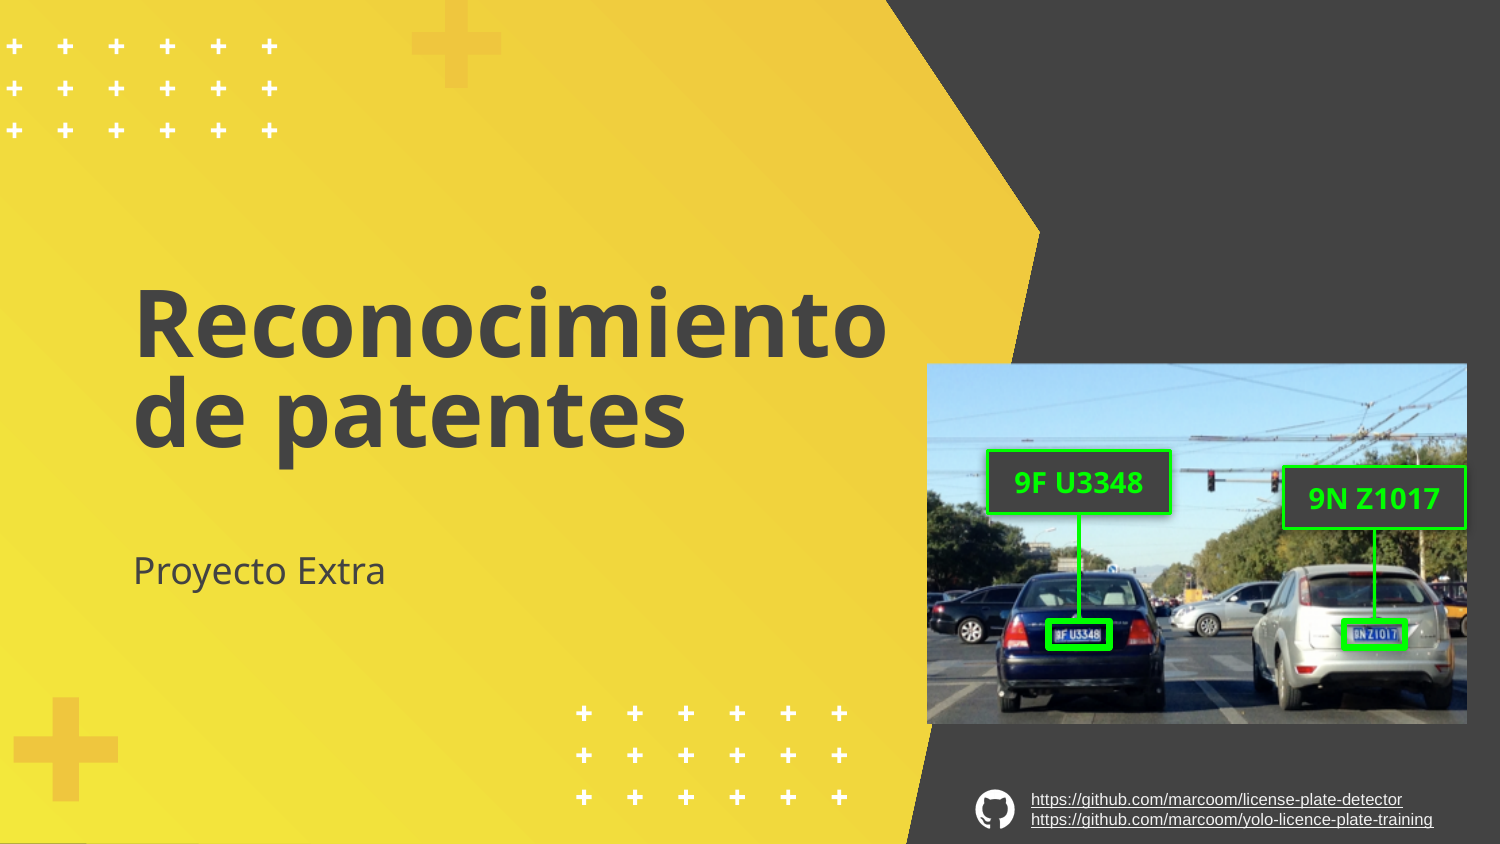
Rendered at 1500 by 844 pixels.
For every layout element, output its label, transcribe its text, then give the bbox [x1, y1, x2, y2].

text_box https://github.com/marcoom/license-plate-detector https://github.com/marcoom/yolo-licence-plate-training [1015, 774, 1486, 844]
picture [927, 363, 1467, 724]
subtitle Proyecto Extra [117, 532, 861, 611]
title Reconocimiento de patentes [117, 233, 912, 517]
picture [974, 788, 1017, 831]
